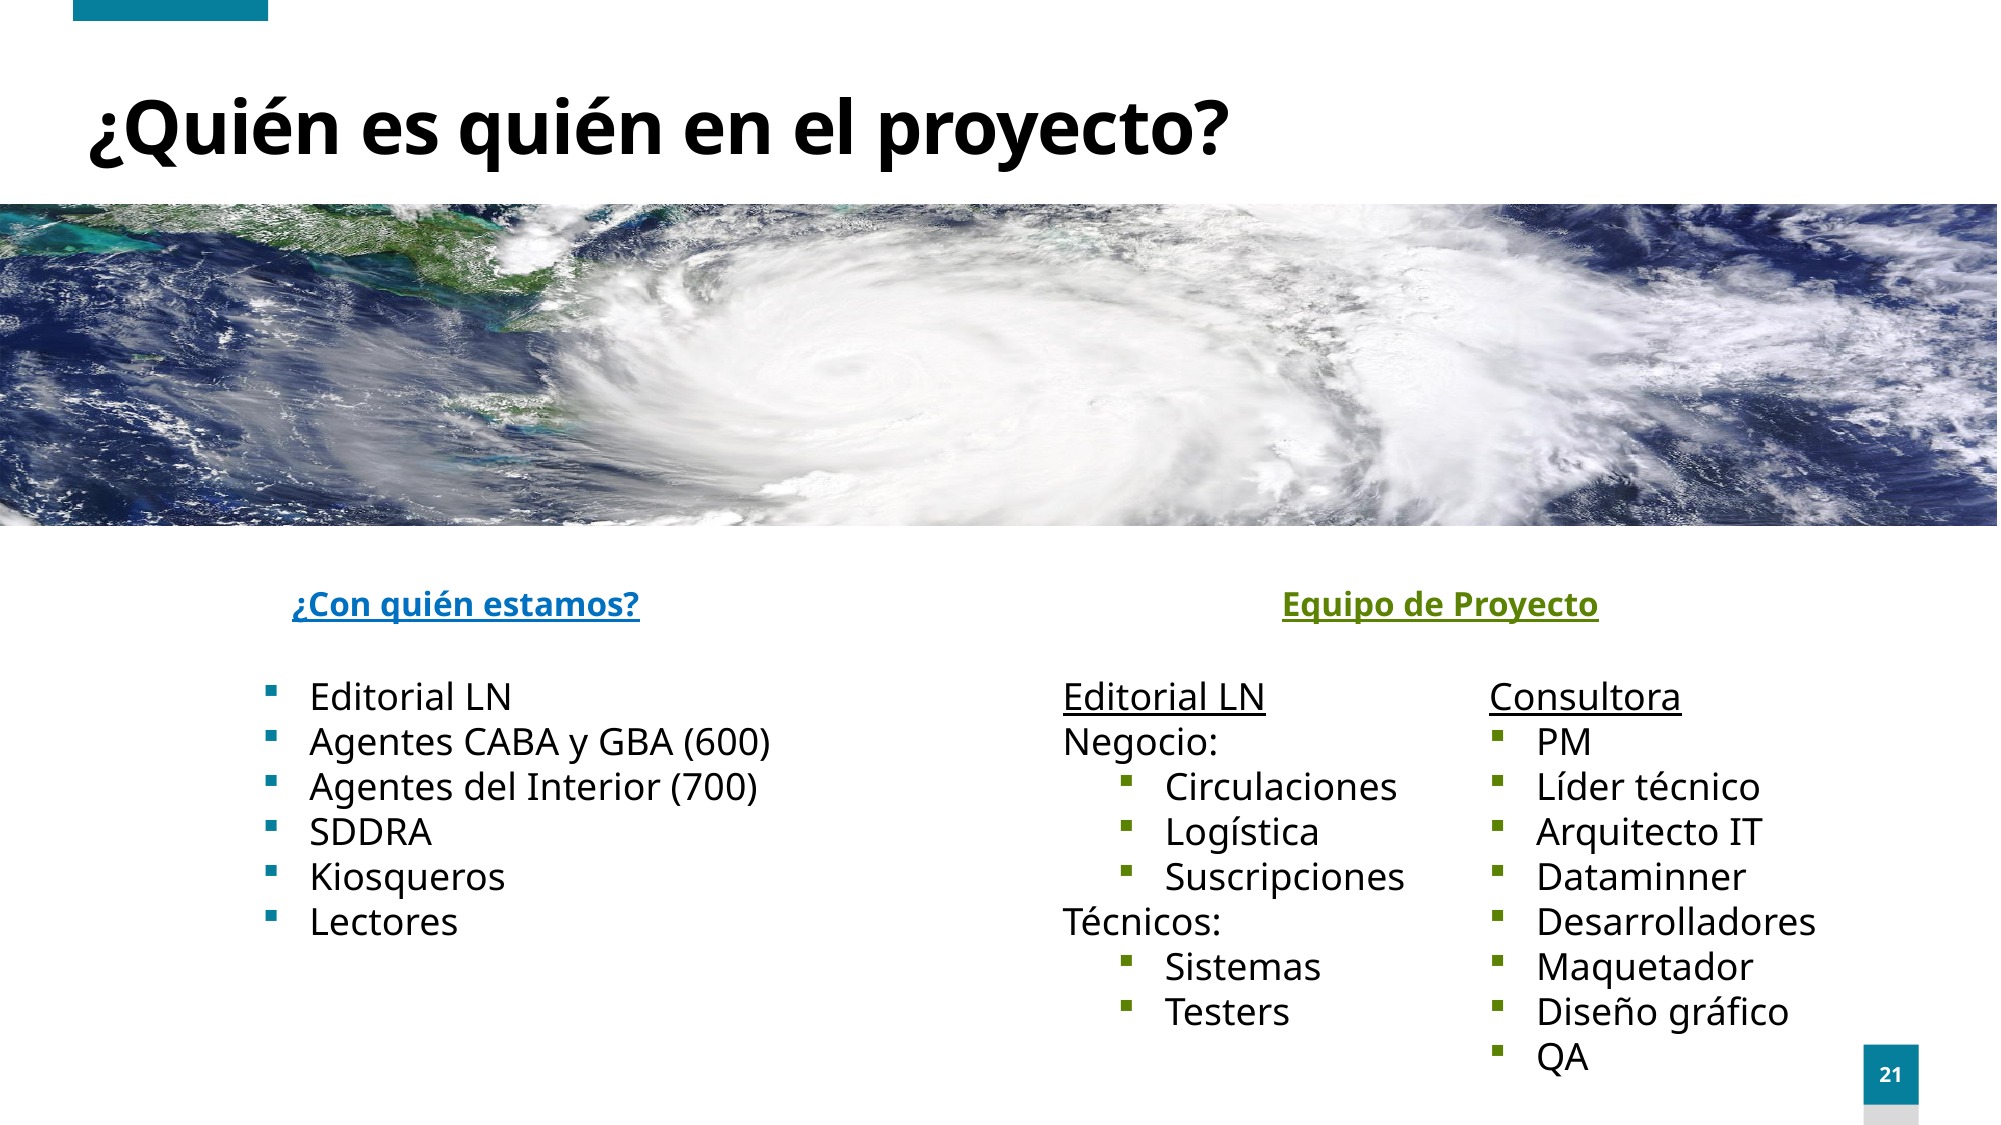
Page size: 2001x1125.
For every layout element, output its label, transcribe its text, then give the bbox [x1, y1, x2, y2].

text_box Editorial LN Agentes CABA y GBA (600) Agentes del Interior (700) SDDRA Kiosqueros Lectores [247, 665, 786, 996]
picture [0, 204, 1997, 526]
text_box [1047, 665, 1834, 1090]
list Equipo de Proyecto [1209, 580, 1672, 636]
title ¿Quién es quién en el proyecto? [73, 82, 1907, 179]
list ¿Con quién estamos? [234, 580, 698, 636]
